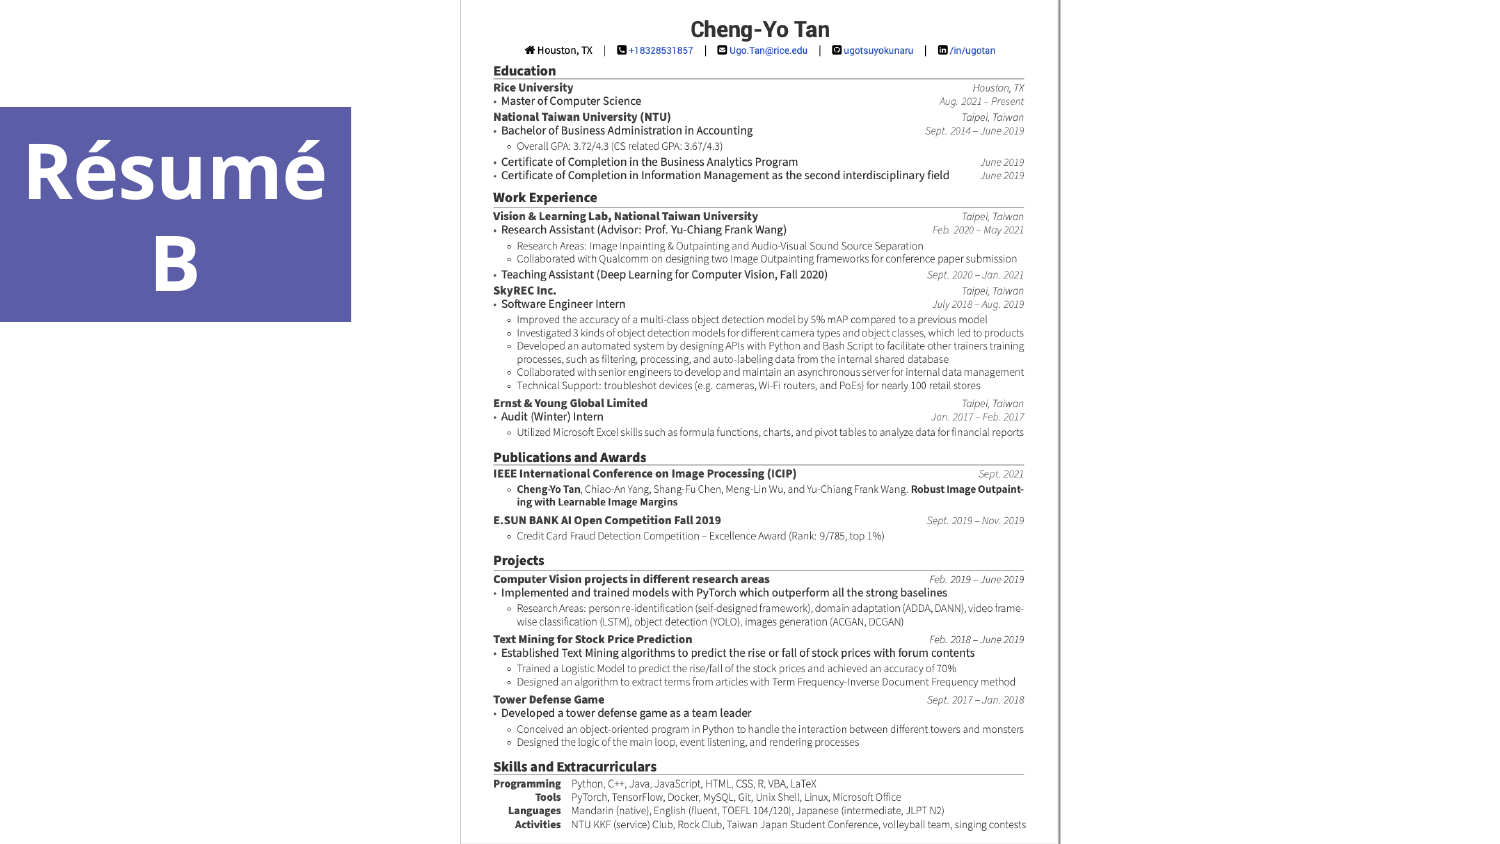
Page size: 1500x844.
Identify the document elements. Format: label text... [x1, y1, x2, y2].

picture [461, 0, 1060, 844]
text_box Résumé B [0, 107, 352, 322]
